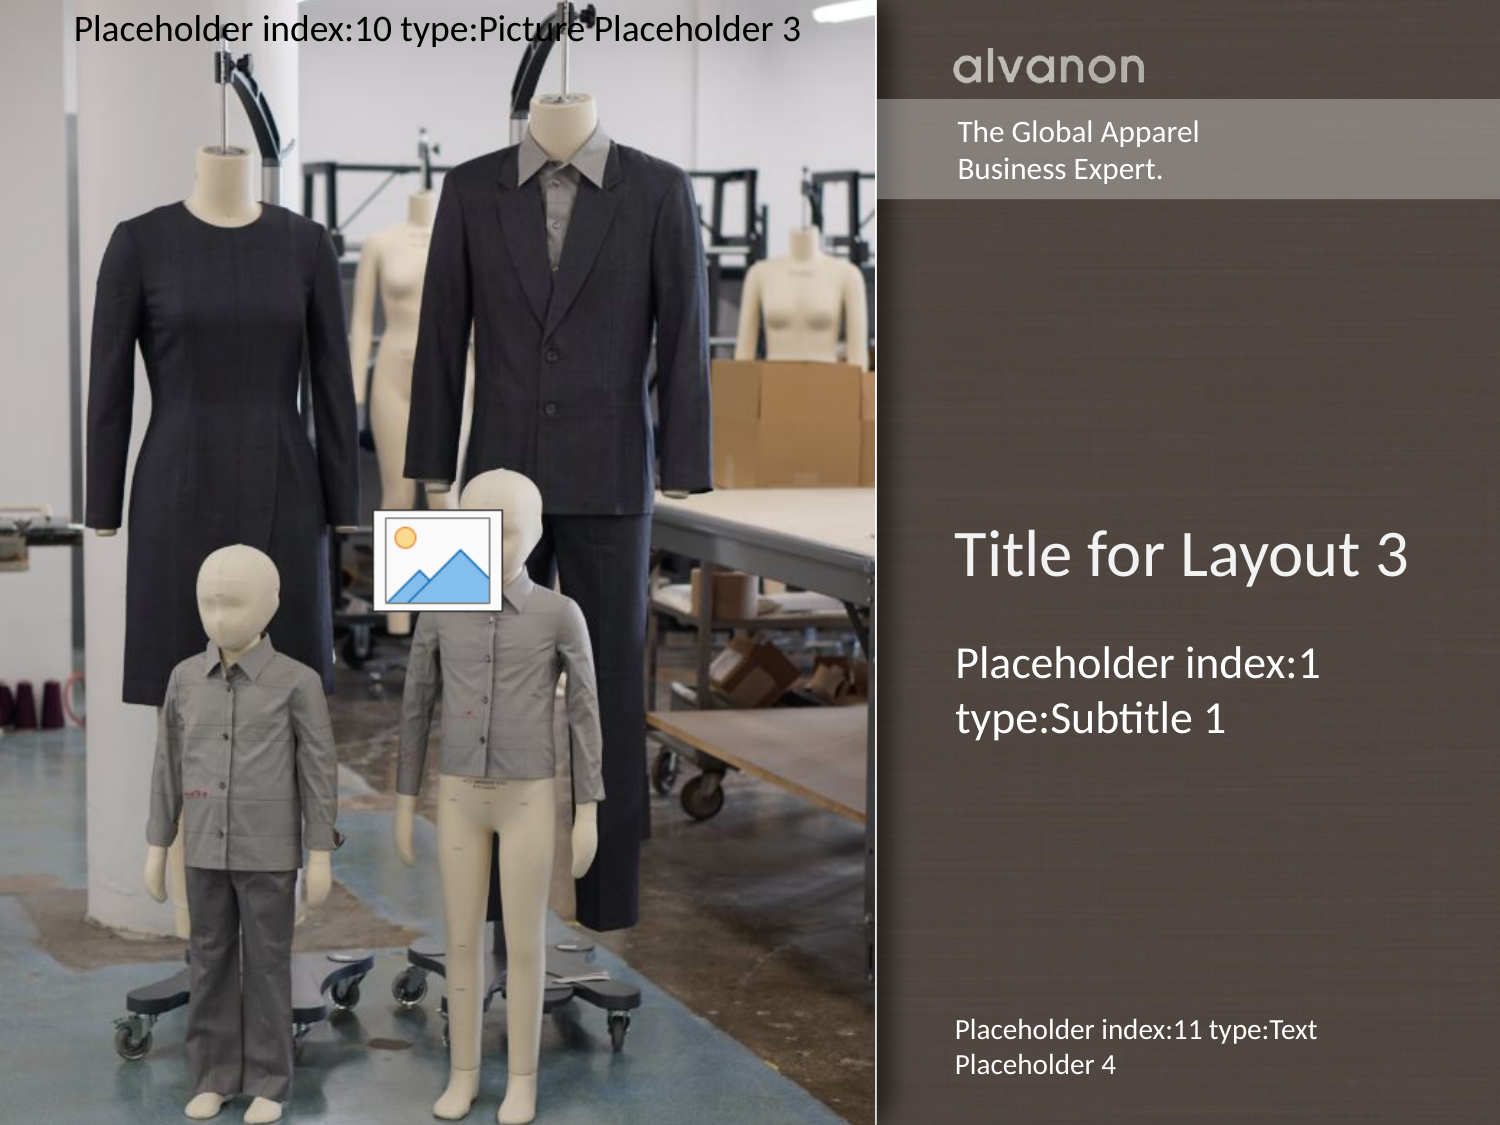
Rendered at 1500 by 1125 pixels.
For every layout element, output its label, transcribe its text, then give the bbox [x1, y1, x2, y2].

subtitle Placeholder index:1 type:Subtitle 1 [940, 624, 1464, 888]
title Title for Layout 3 [939, 249, 1465, 598]
picture [0, 0, 1500, 1125]
list Placeholder index:11 type:Text Placeholder 4 [940, 950, 1466, 1088]
